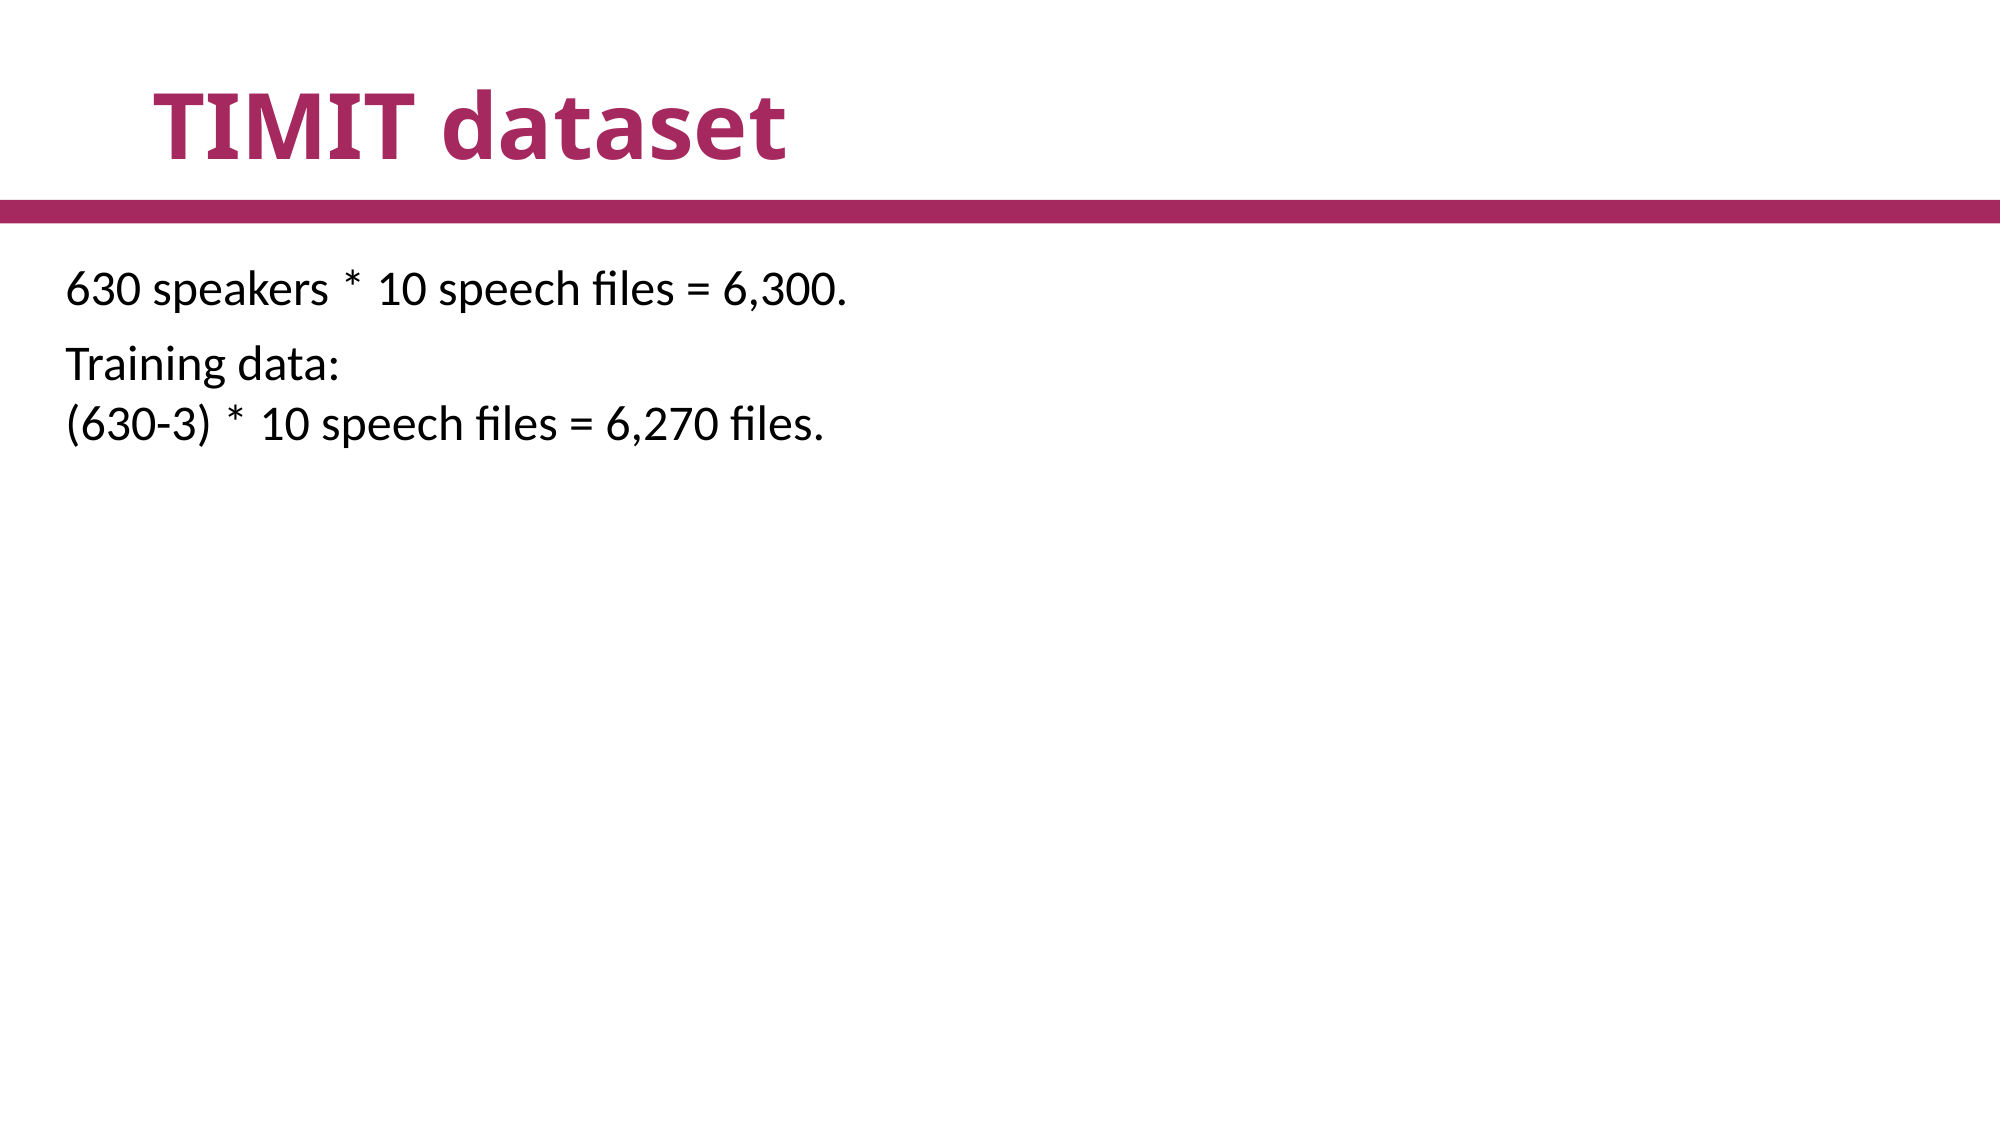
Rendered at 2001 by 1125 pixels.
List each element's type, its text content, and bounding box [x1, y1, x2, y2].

text_box [0, 199, 2000, 224]
text_box Training data: (630-3) * 10 speech files = 6,270 files. [50, 323, 1979, 458]
title TIMIT dataset [137, 59, 1863, 199]
text_box 630 speakers * 10 speech files = 6,300. [50, 247, 1979, 323]
